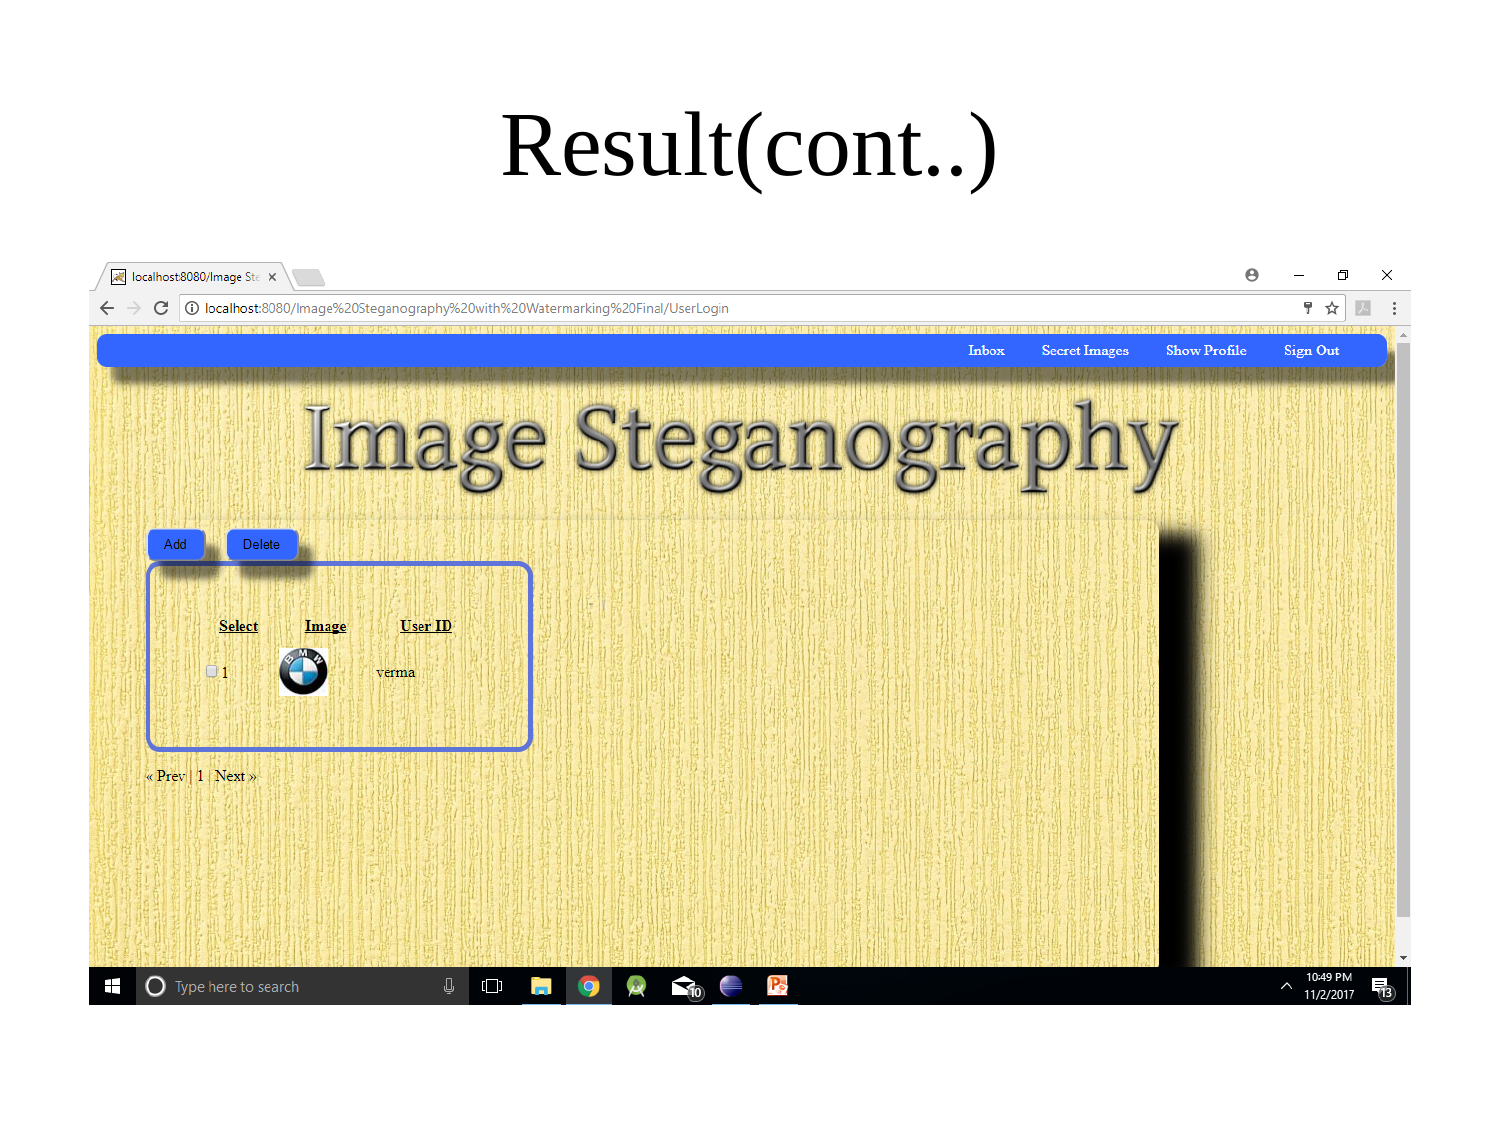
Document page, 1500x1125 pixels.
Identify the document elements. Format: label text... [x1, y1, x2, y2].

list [89, 262, 1411, 1006]
title Result(cont..) [75, 45, 1425, 233]
